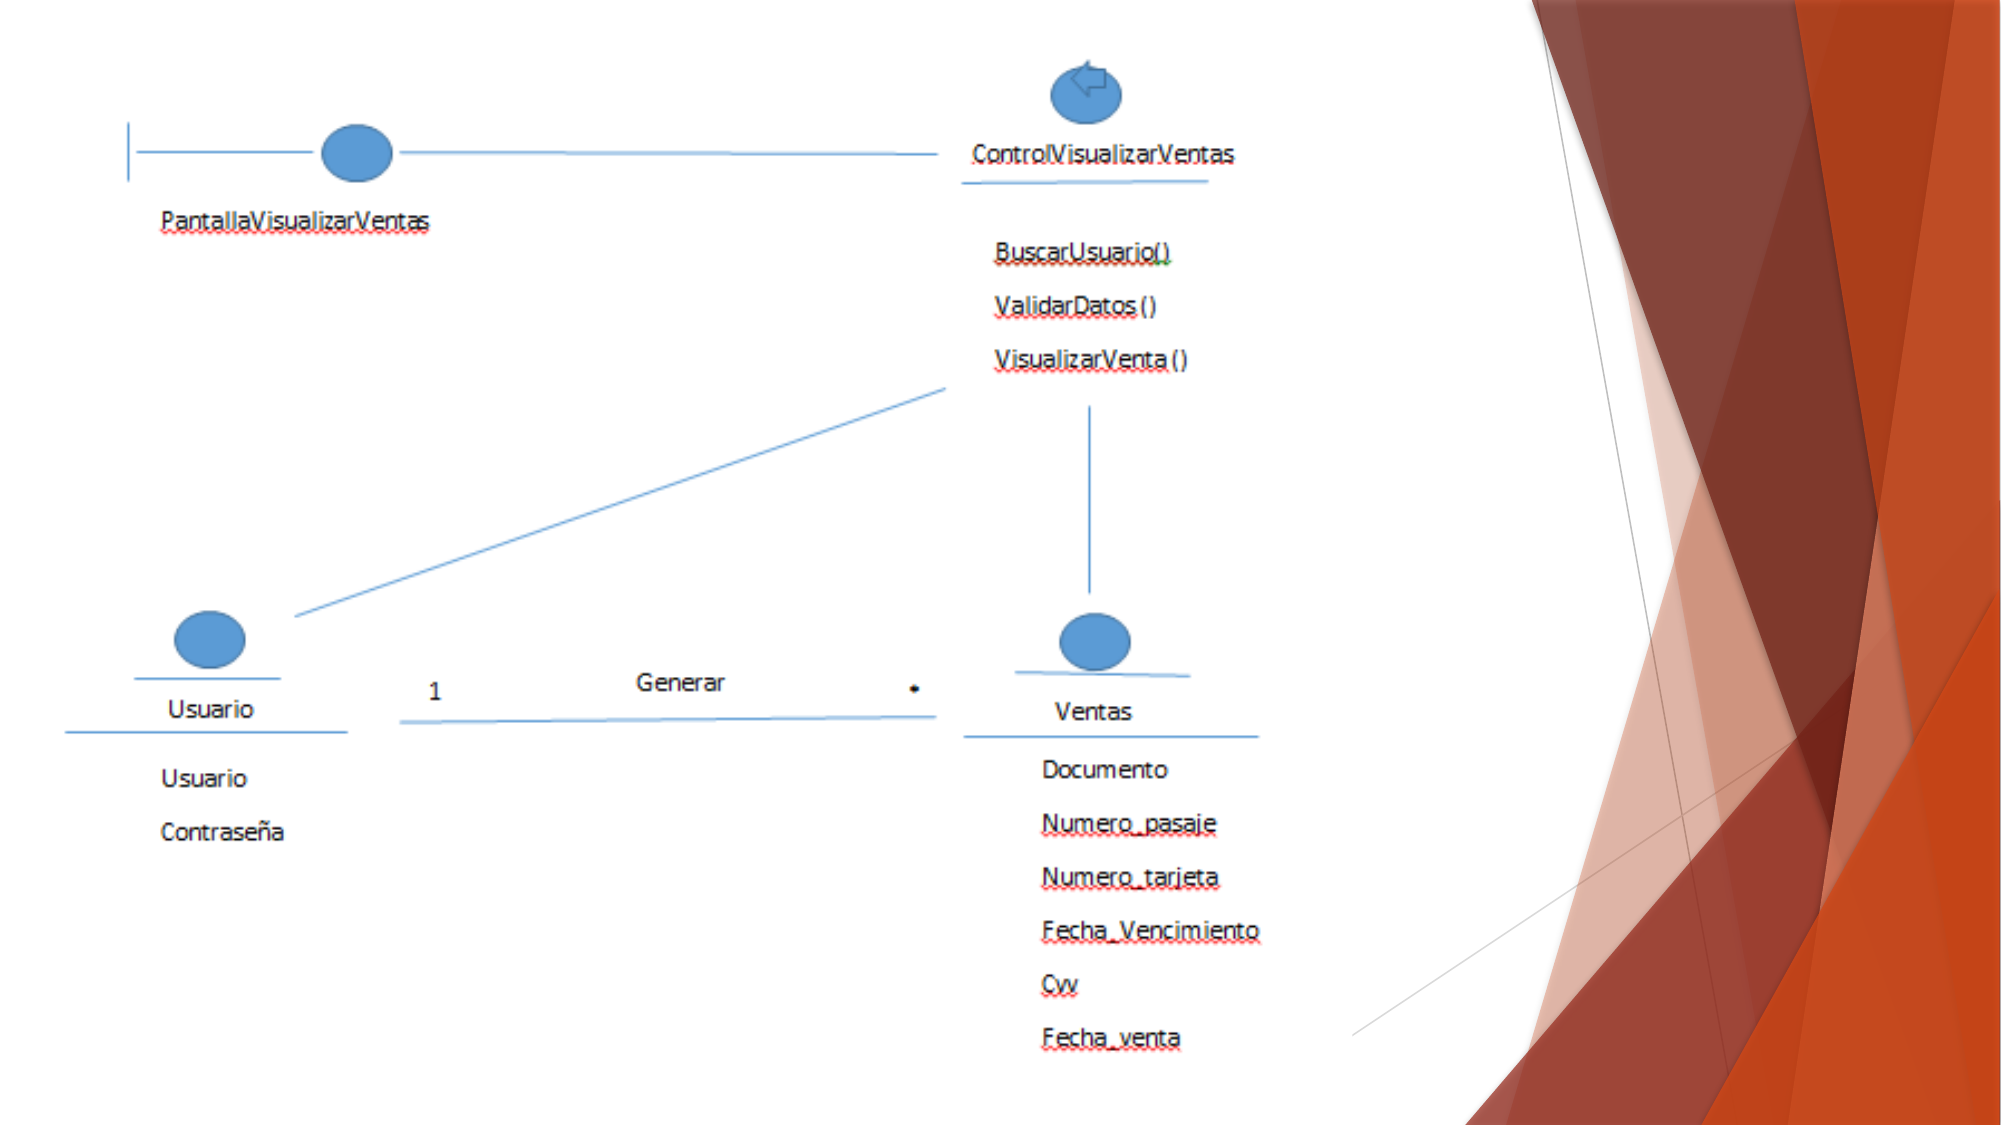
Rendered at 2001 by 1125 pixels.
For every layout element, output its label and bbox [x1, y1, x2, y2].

picture [0, 0, 1353, 1125]
